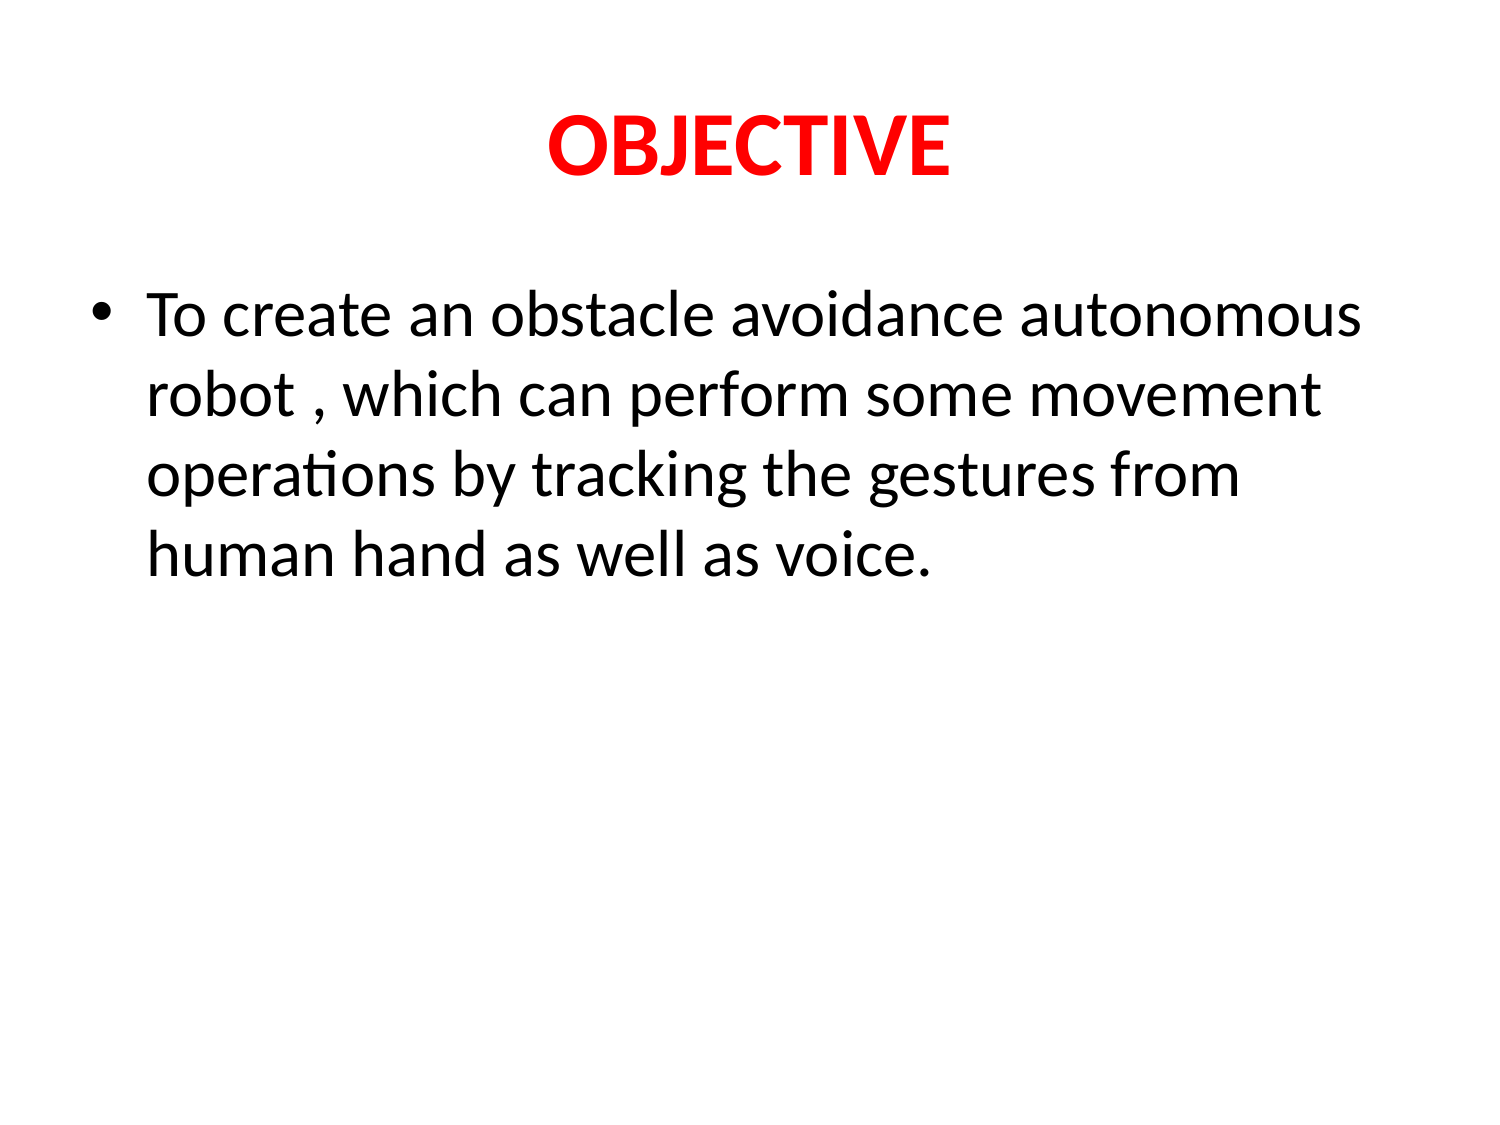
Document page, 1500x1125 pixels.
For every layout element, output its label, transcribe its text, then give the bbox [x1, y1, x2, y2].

list To create an obstacle avoidance autonomous robot , which can perform some movement operations by tracking the gestures from human hand as well as voice. [75, 262, 1425, 1005]
title OBJECTIVE [75, 45, 1425, 233]
